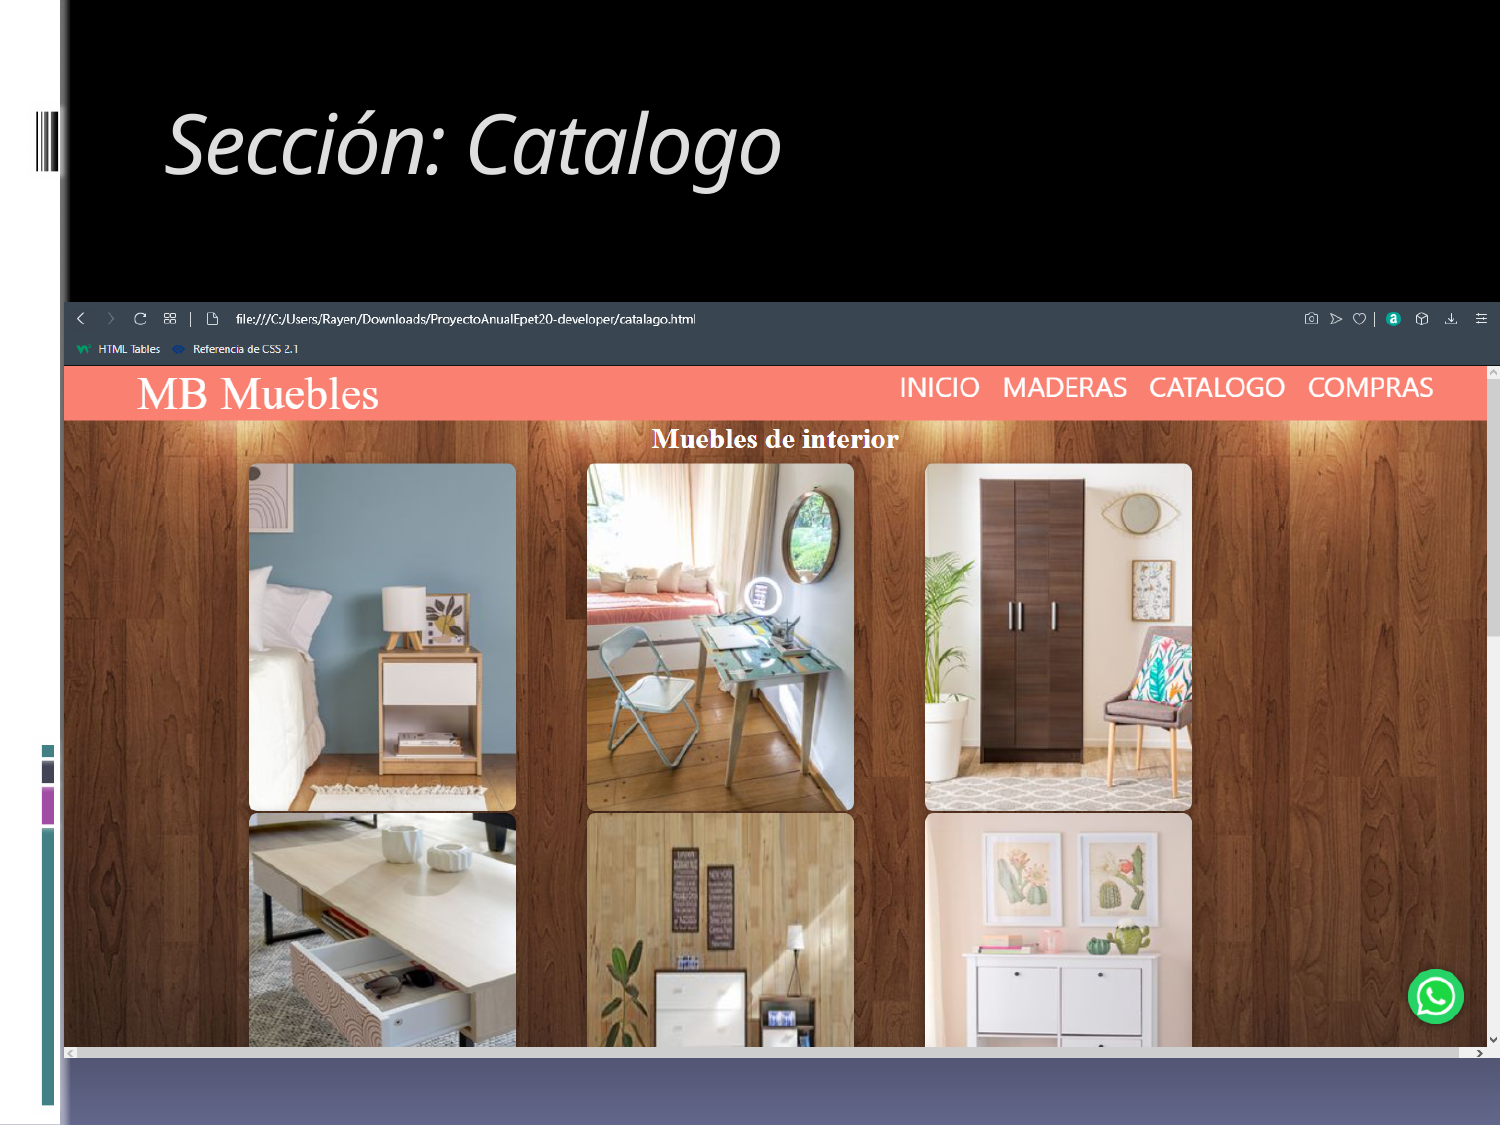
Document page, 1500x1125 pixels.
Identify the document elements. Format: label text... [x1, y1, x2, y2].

title Sección: Catalogo [150, 83, 1425, 234]
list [64, 302, 1500, 1059]
